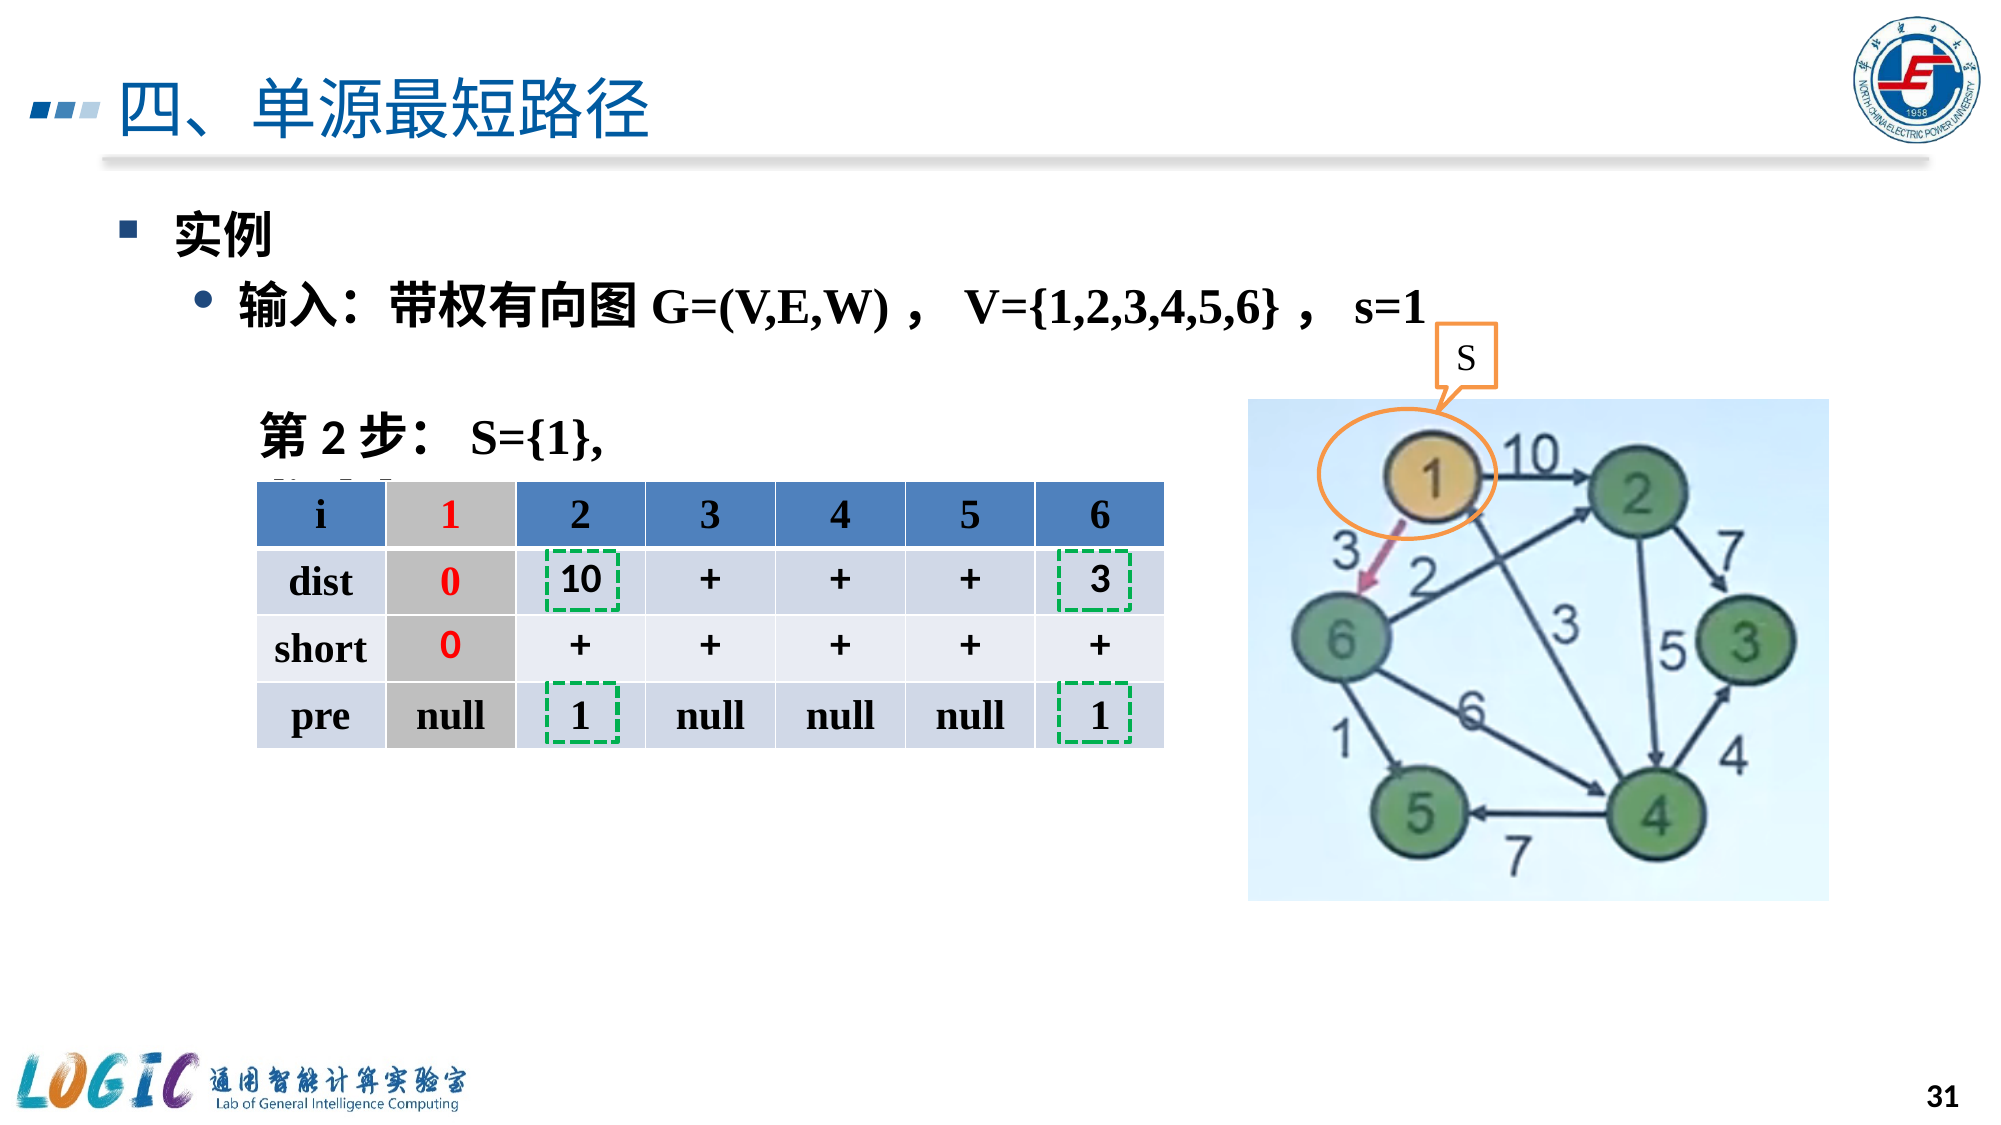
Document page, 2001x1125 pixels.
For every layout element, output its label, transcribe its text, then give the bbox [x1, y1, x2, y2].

text_box 第2步：S={1}, dist[1]=0 [244, 397, 788, 532]
list 实例 输入：带权有向图G=(V,E,W)，V={1,2,3,4,5,6}，s=1 [102, 196, 1922, 976]
title 四、单源最短路径 [102, 66, 1756, 173]
picture [1247, 398, 1829, 901]
slide_number 31 [1866, 1063, 1975, 1124]
picture [1835, 3, 2001, 161]
text_box [545, 681, 620, 744]
text_box [1057, 681, 1132, 744]
picture [0, 1034, 479, 1123]
text_box [1057, 549, 1132, 612]
text_box [545, 549, 620, 612]
text_box S [1434, 321, 1499, 397]
